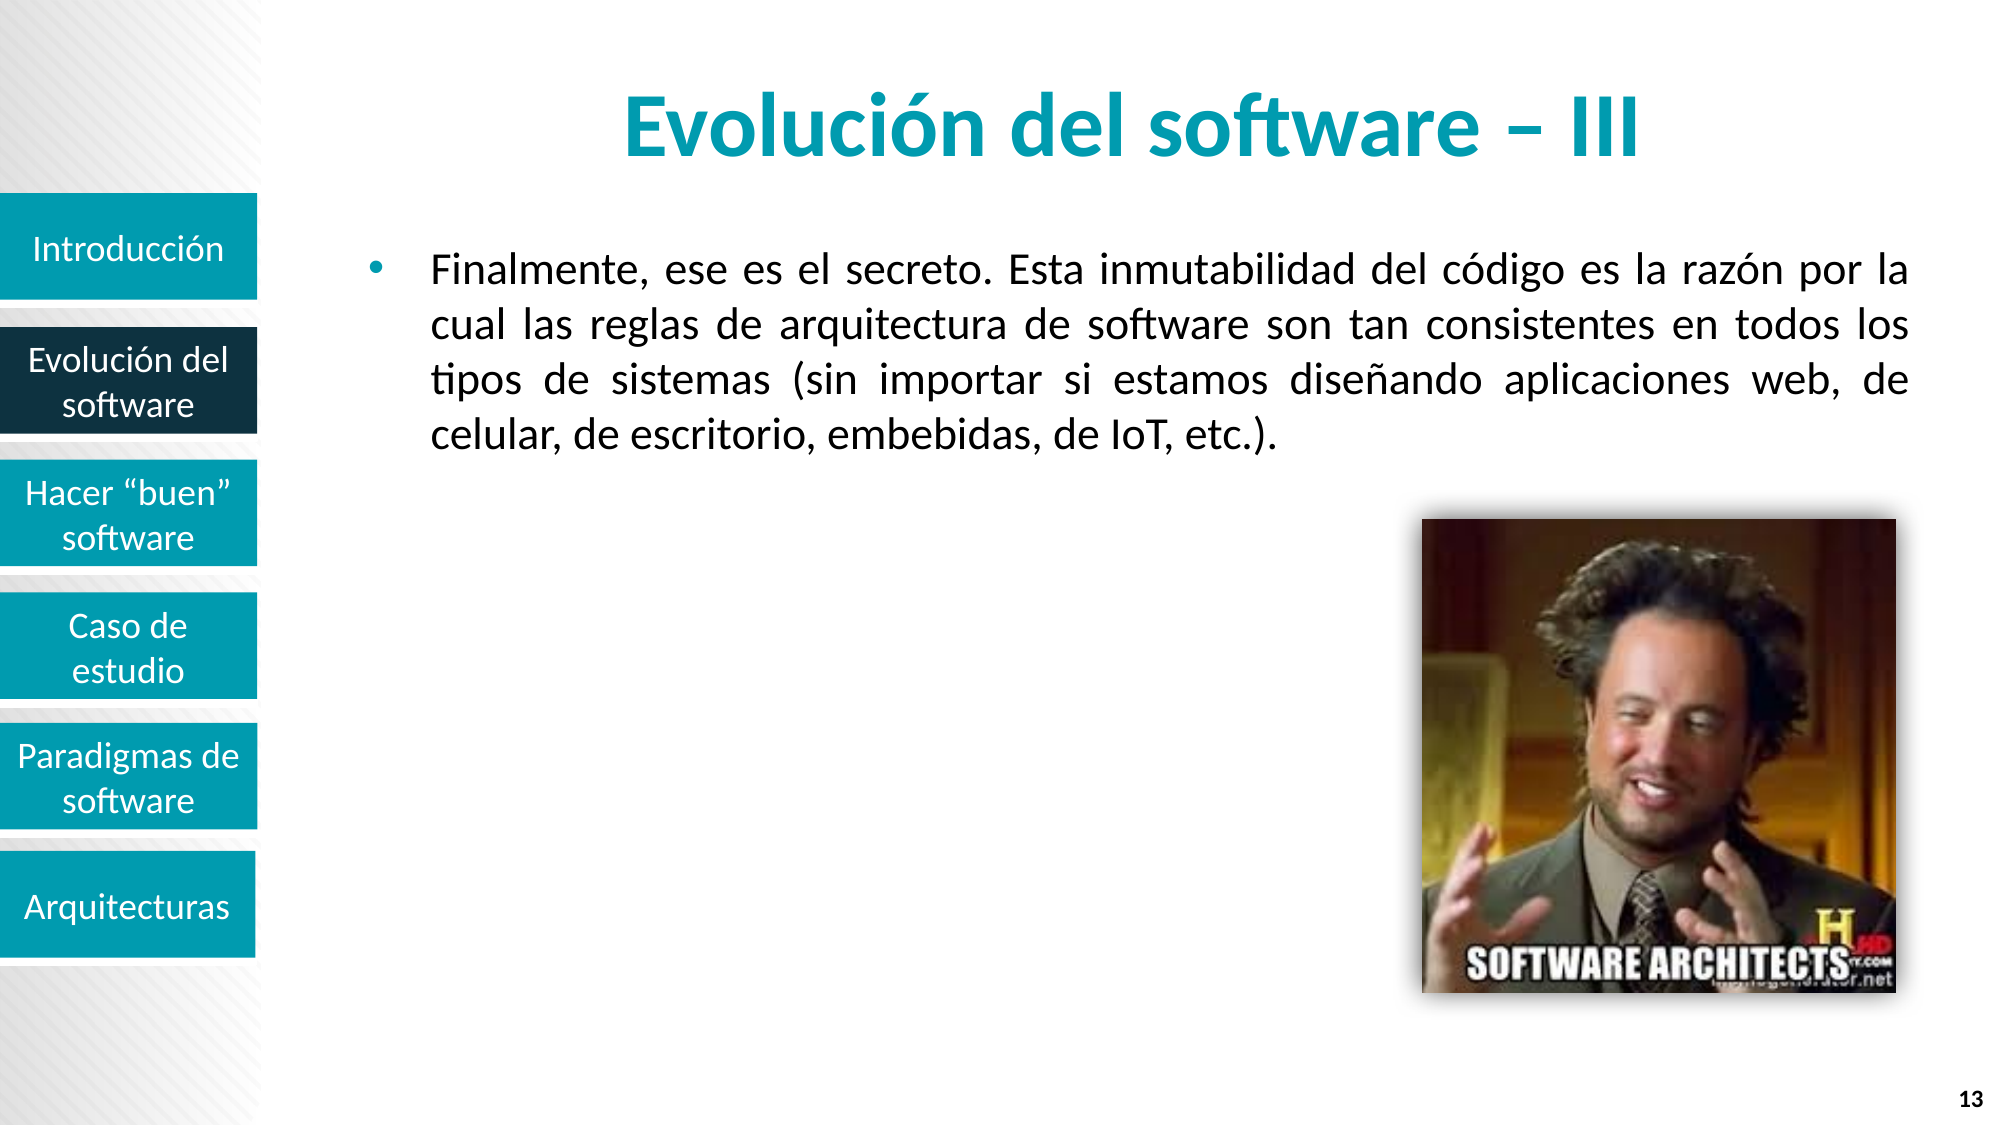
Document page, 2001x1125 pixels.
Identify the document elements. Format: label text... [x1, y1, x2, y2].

picture [1422, 519, 1896, 993]
list Finalmente, ese es el secreto. Esta inmutabilidad del código es la razón por la cual las reglas de arquitectura de software son tan consistentes en todos los tipos de sistemas (sin importar si estamos diseñando aplicaciones web, de celular, de escritorio, embebidas, de IoT, etc.). [340, 231, 1927, 512]
slide_number 13 [1921, 1072, 2000, 1124]
title Evolución del software – III [340, 36, 1927, 204]
